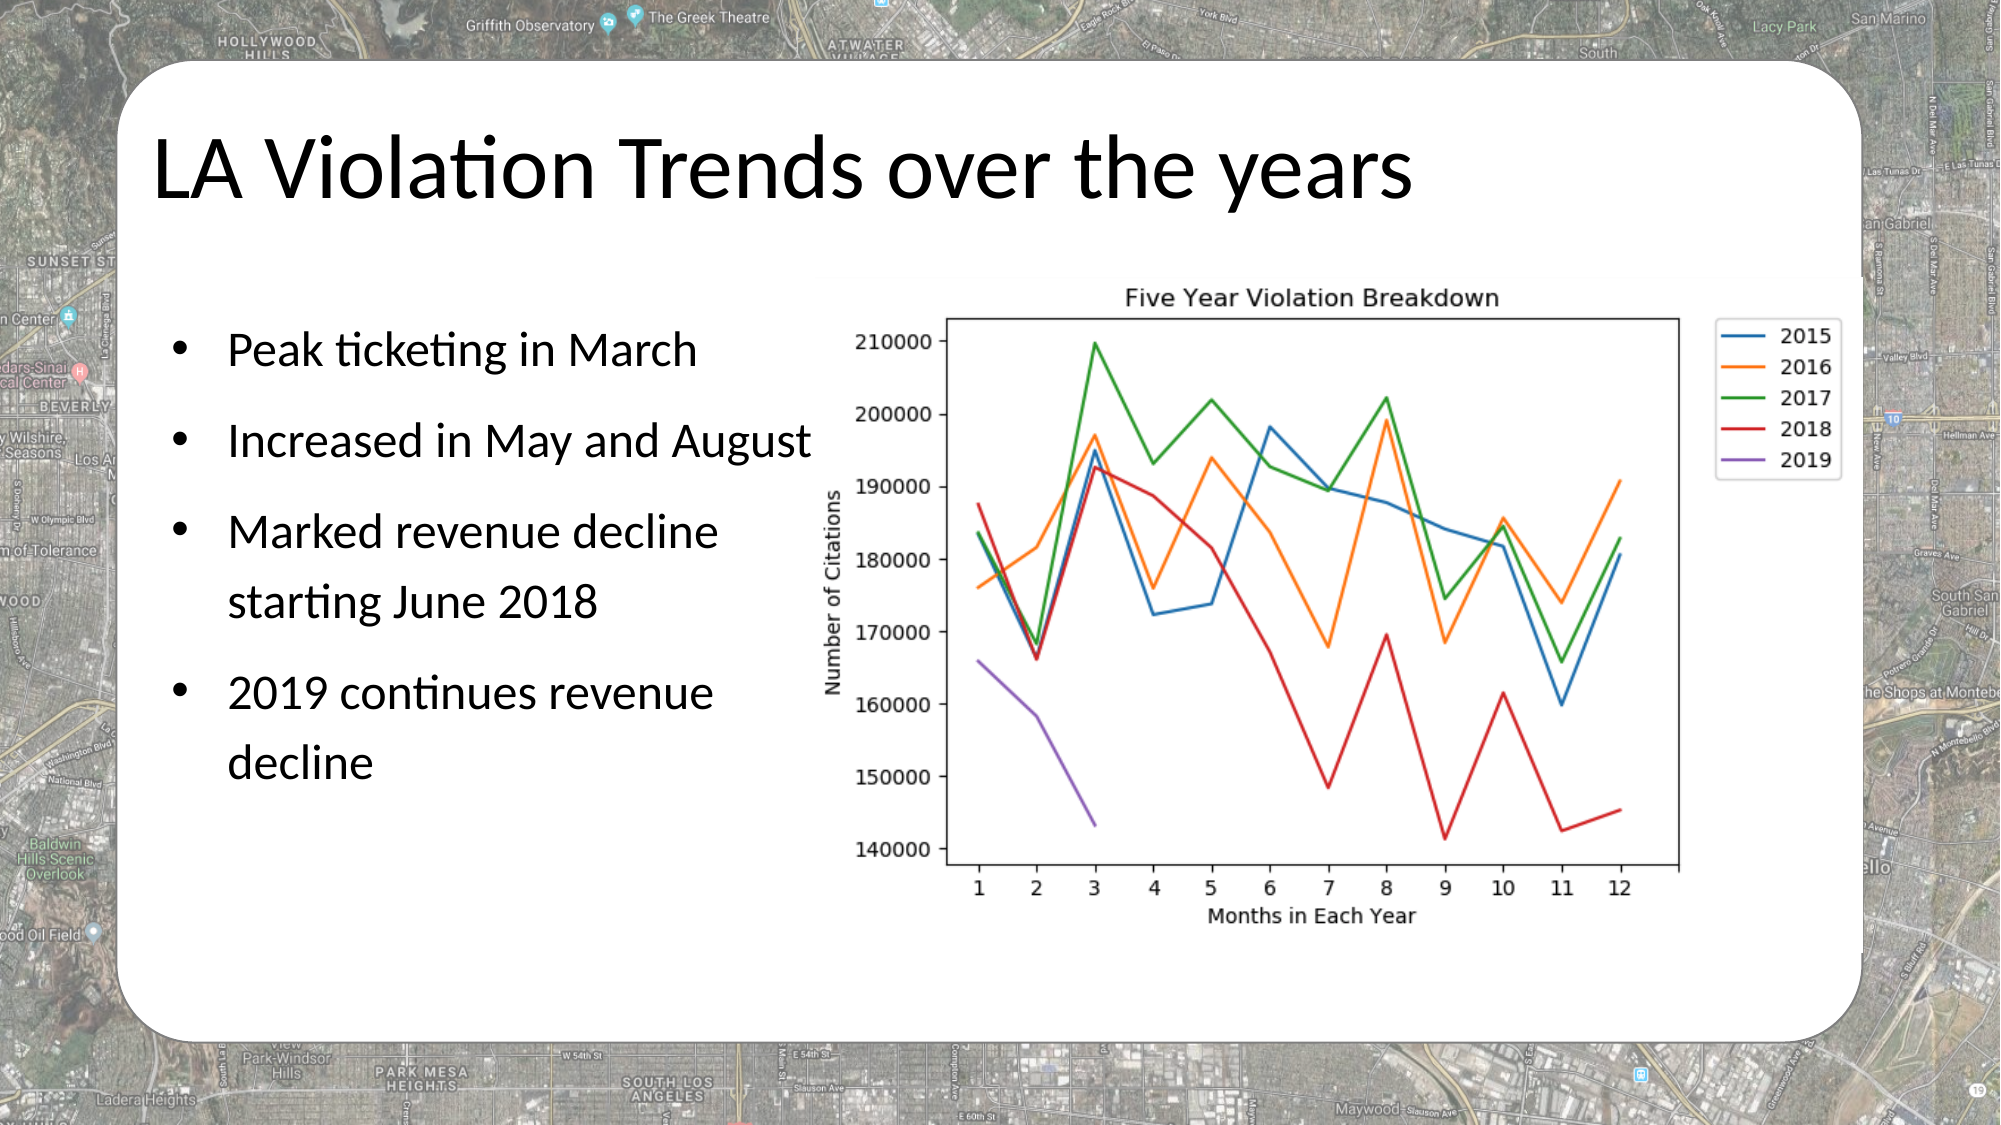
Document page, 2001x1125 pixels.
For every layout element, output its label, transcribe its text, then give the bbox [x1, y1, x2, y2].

title LA Violation Trends over the years [137, 59, 1863, 278]
picture [814, 276, 1863, 954]
list Peak ticketing in March Increased in May and August Marked revenue decline starting June 2018 2019 continues revenue decline [137, 299, 878, 1014]
